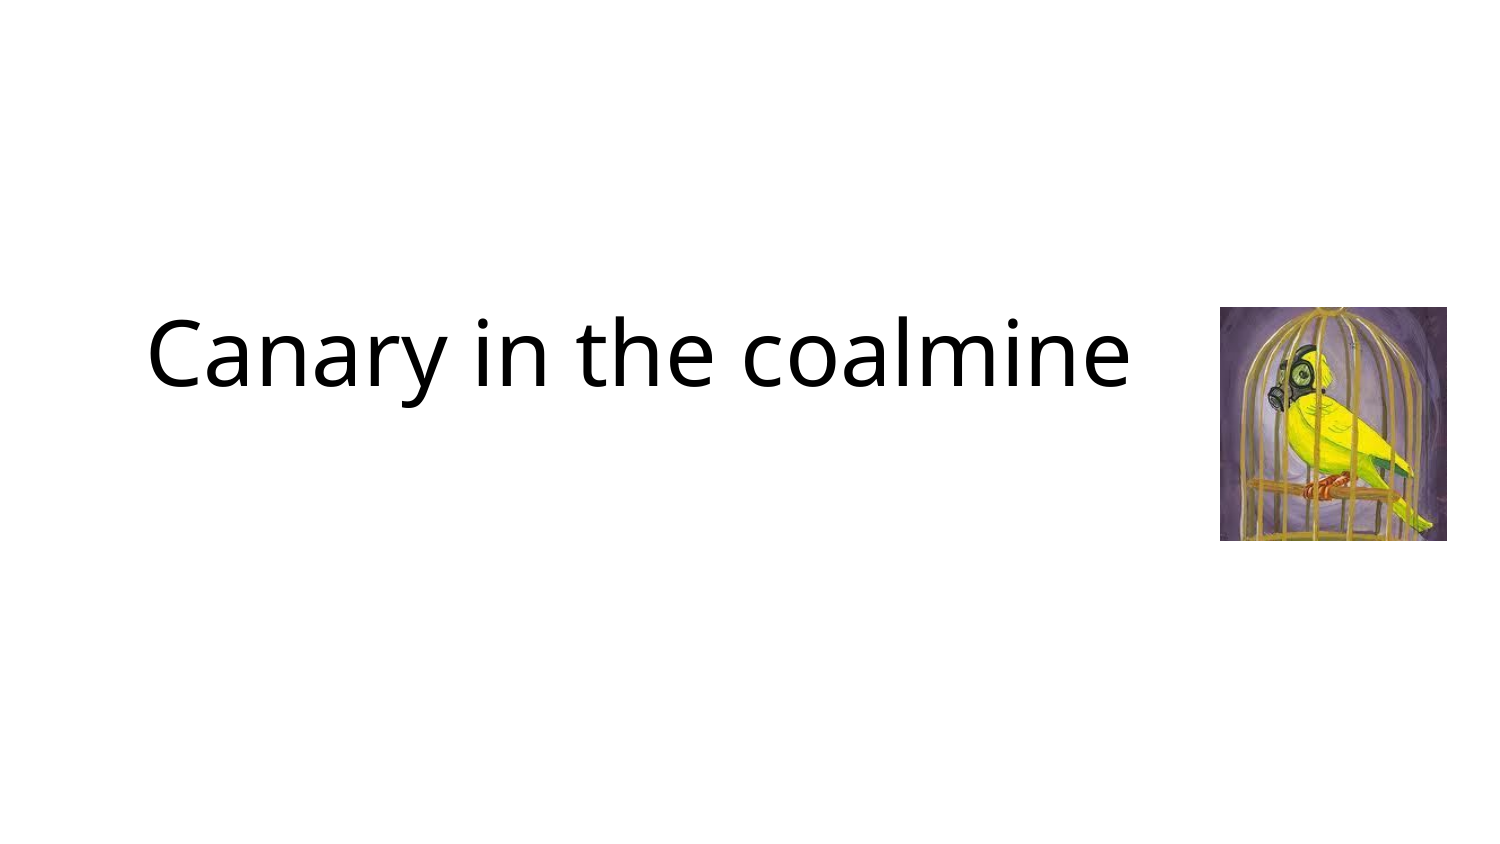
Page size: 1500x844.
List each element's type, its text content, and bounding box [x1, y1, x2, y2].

picture [1220, 307, 1447, 541]
title Canary in the coalmine [145, 307, 1212, 572]
